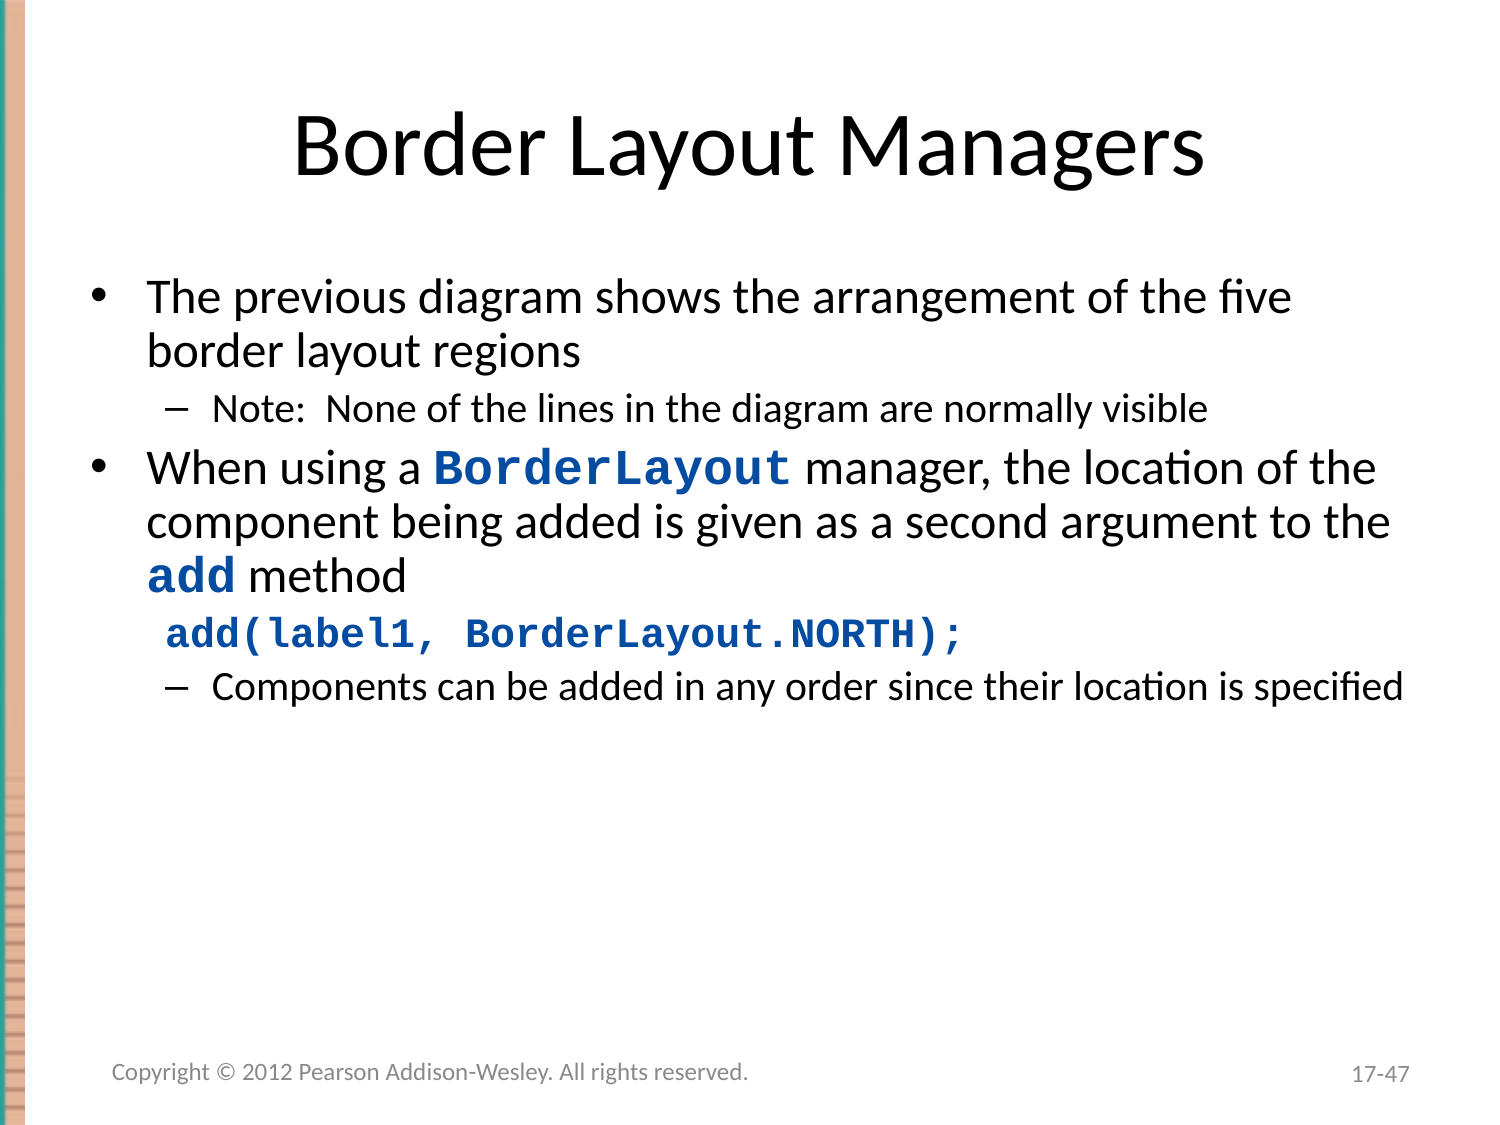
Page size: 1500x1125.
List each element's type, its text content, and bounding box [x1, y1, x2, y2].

footer Copyright © 2012 Pearson Addison-Wesley. All rights reserved. [75, 1040, 788, 1100]
title Border Layout Managers [74, 44, 1426, 233]
list The previous diagram shows the arrangement of the five border layout regions Note: None of the lines in the diagram are normally visible When using a BorderLayout manager, the location of the component being added is given as a second argument to the add method add(label1, BorderLayout.NORTH); Components can be added in any order since their location is specified [74, 262, 1426, 1006]
slide_number 17-47 [1074, 1042, 1425, 1103]
picture [0, 0, 25, 1125]
